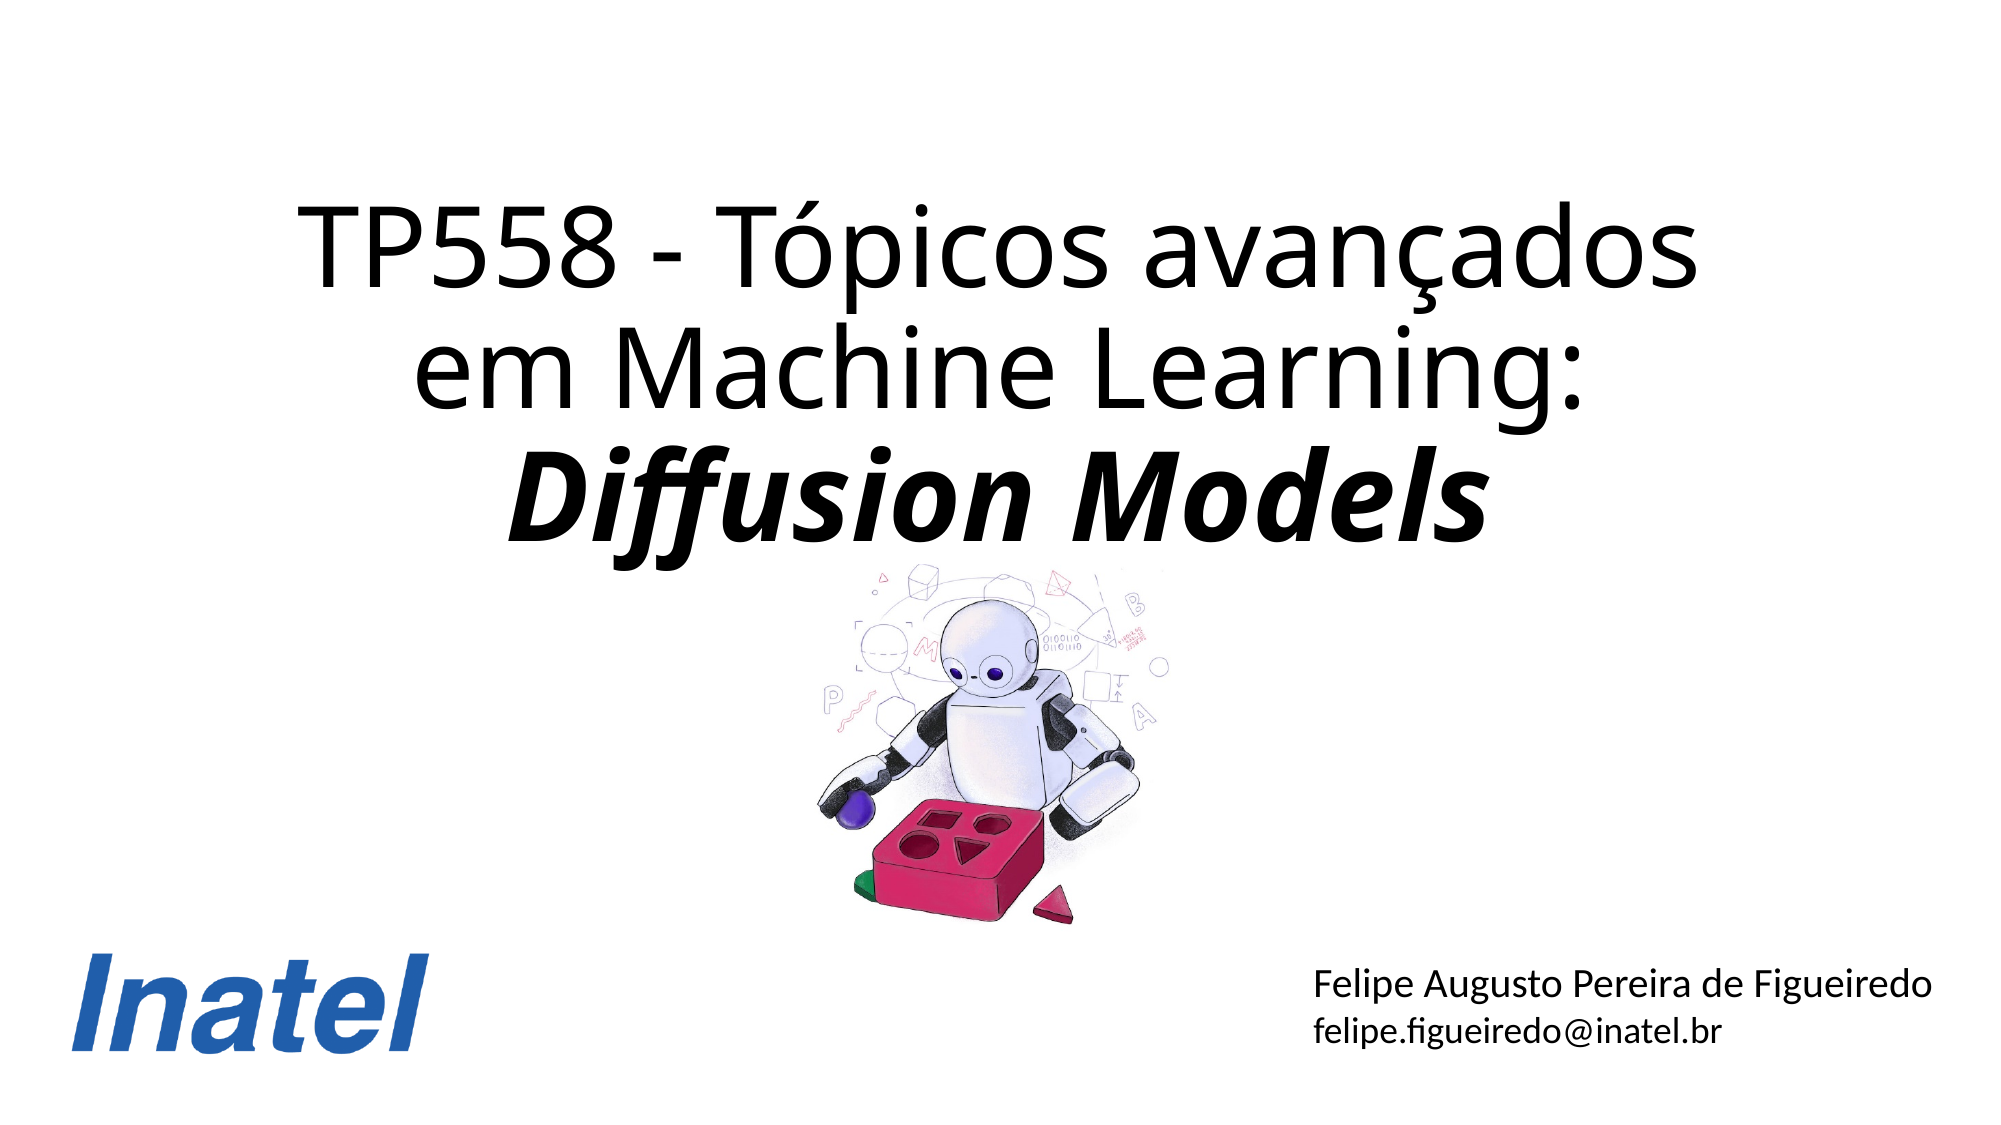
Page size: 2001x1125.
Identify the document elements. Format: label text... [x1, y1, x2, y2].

title TP558 - Tópicos avançados em Machine Learning: Diffusion Models [249, 134, 1750, 576]
text_box Felipe Augusto Pereira de Figueiredo felipe.figueiredo@inatel.br [1298, 948, 1956, 1058]
picture [64, 948, 436, 1060]
picture [814, 564, 1186, 932]
